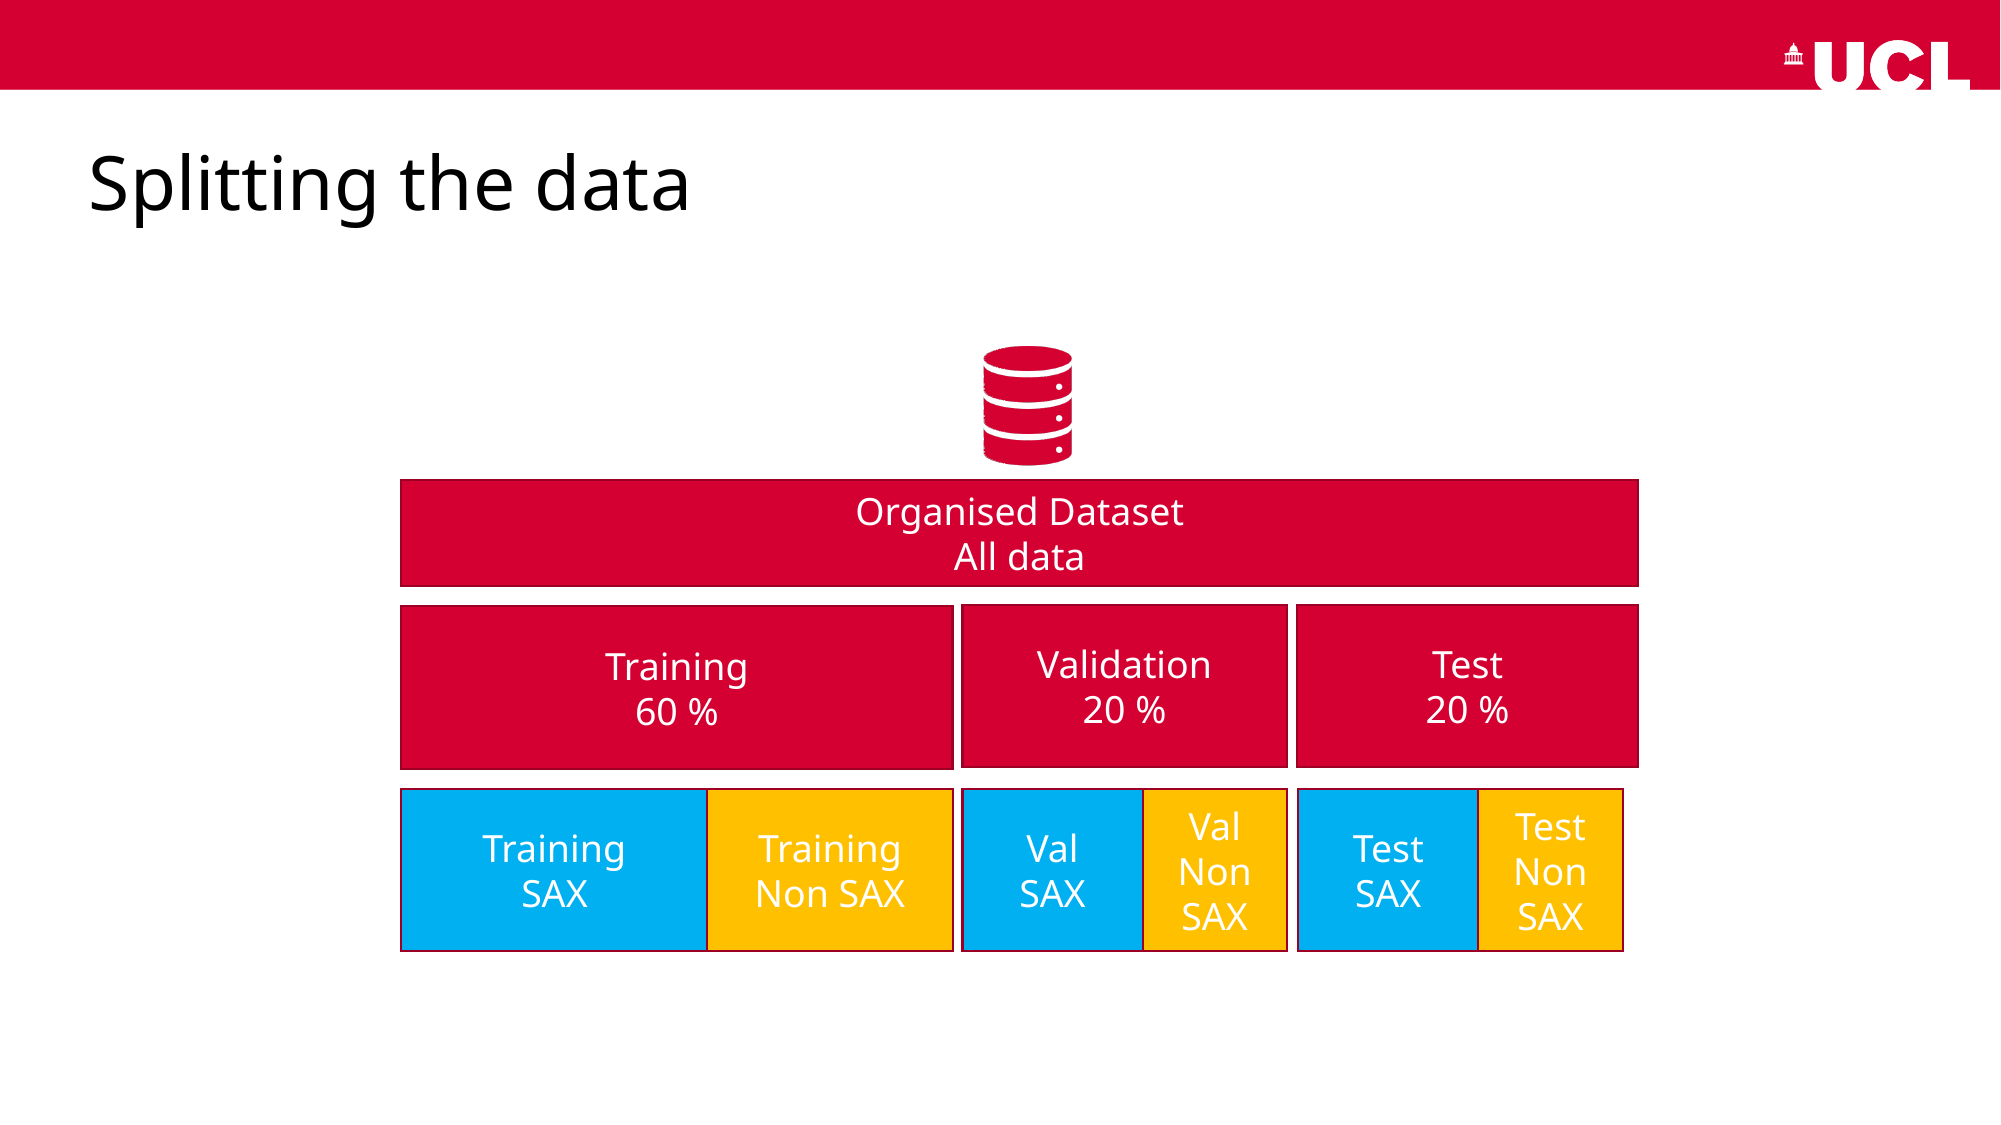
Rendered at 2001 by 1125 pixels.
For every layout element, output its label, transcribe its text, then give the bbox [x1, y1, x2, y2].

text_box Test 20 % [1296, 604, 1639, 768]
picture [952, 330, 1103, 481]
text_box Validation 20 % [961, 604, 1288, 768]
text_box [1298, 788, 1623, 952]
text_box Training 60 % [400, 605, 954, 770]
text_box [962, 788, 1287, 952]
text_box Training SAX [400, 788, 706, 952]
text_box Organised Dataset All data [400, 479, 1639, 587]
title Splitting the data [73, 109, 1799, 262]
text_box Training Non SAX [706, 788, 954, 952]
picture [0, 0, 2001, 90]
